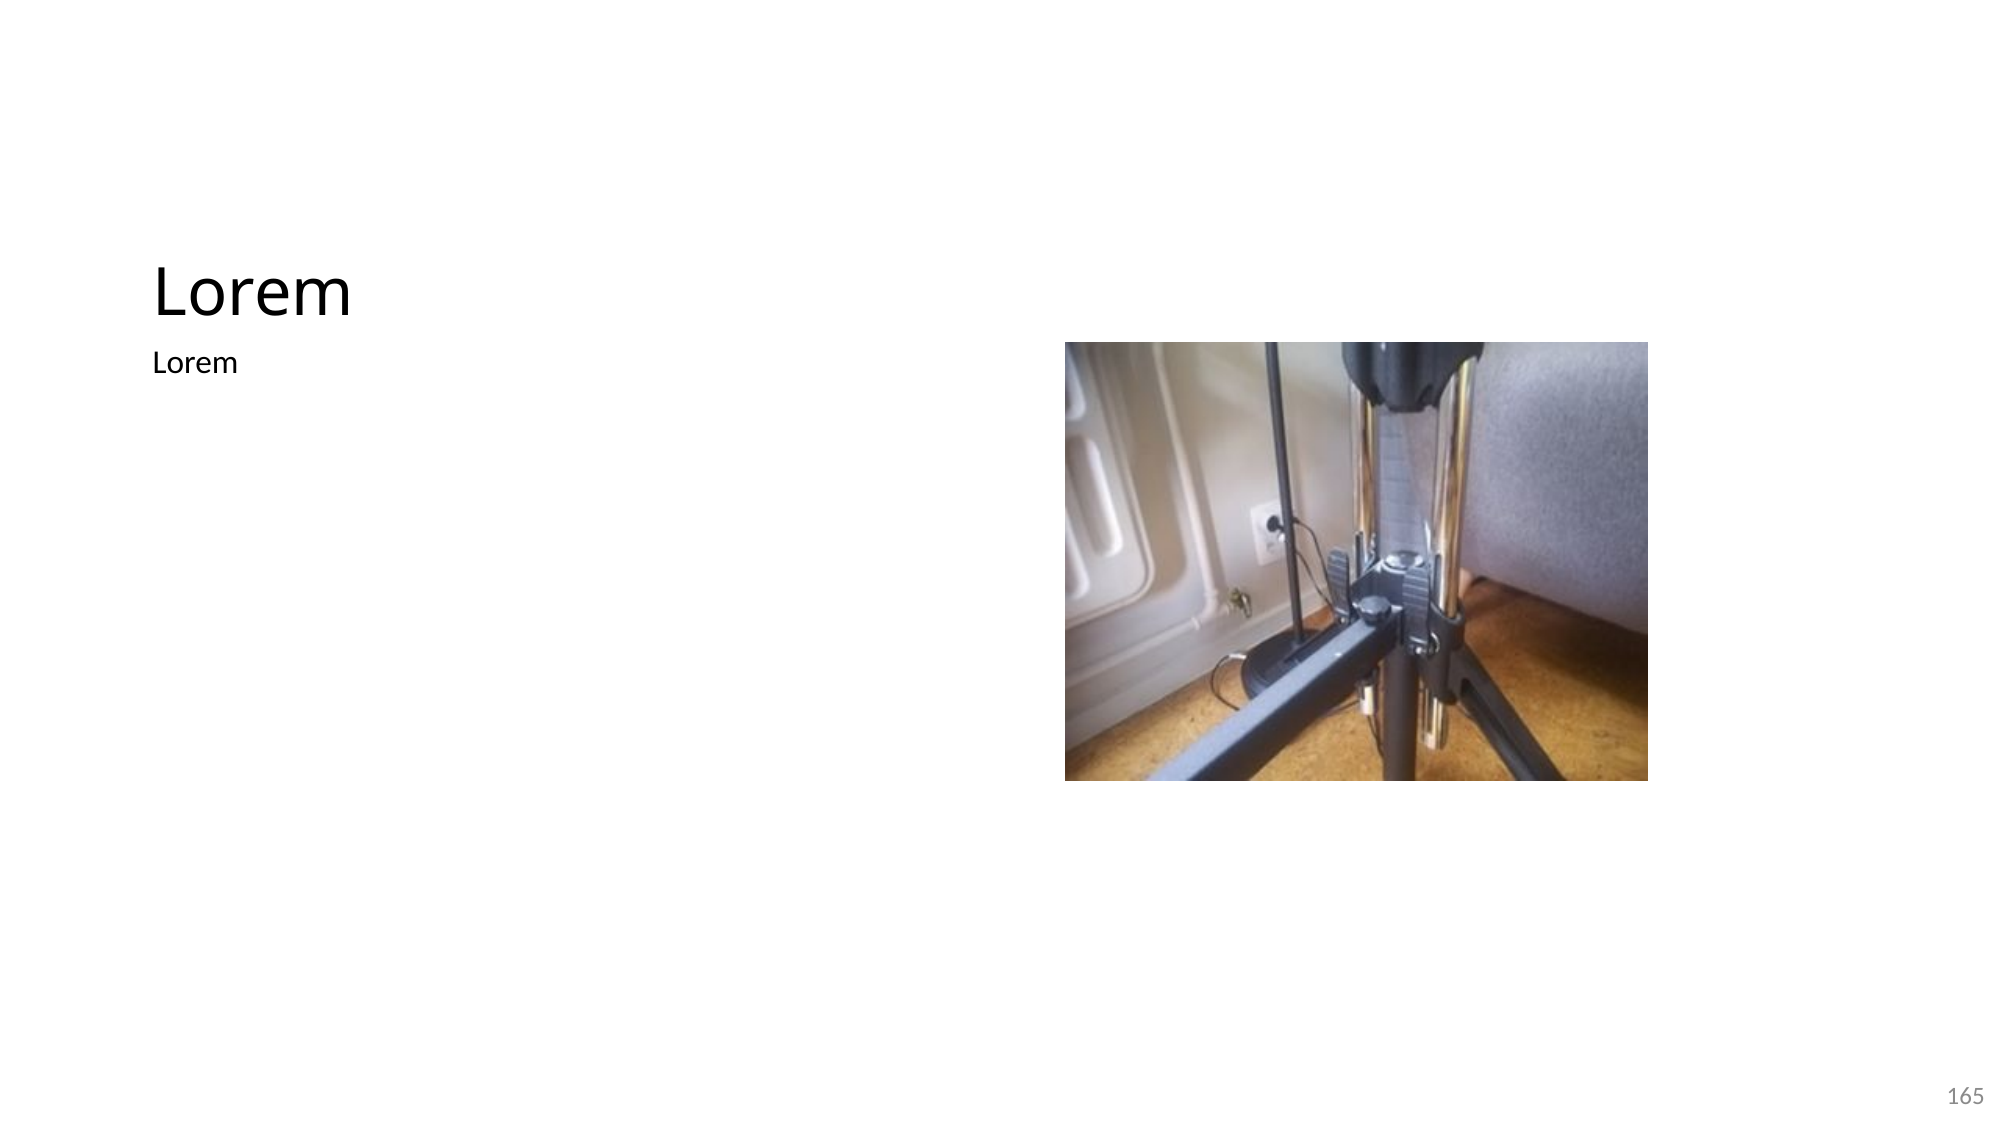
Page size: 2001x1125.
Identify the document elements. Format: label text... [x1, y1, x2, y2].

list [1065, 342, 1648, 781]
slide_number 165 [1902, 1065, 2000, 1125]
list Lorem [137, 337, 783, 963]
title Lorem [137, 75, 783, 337]
